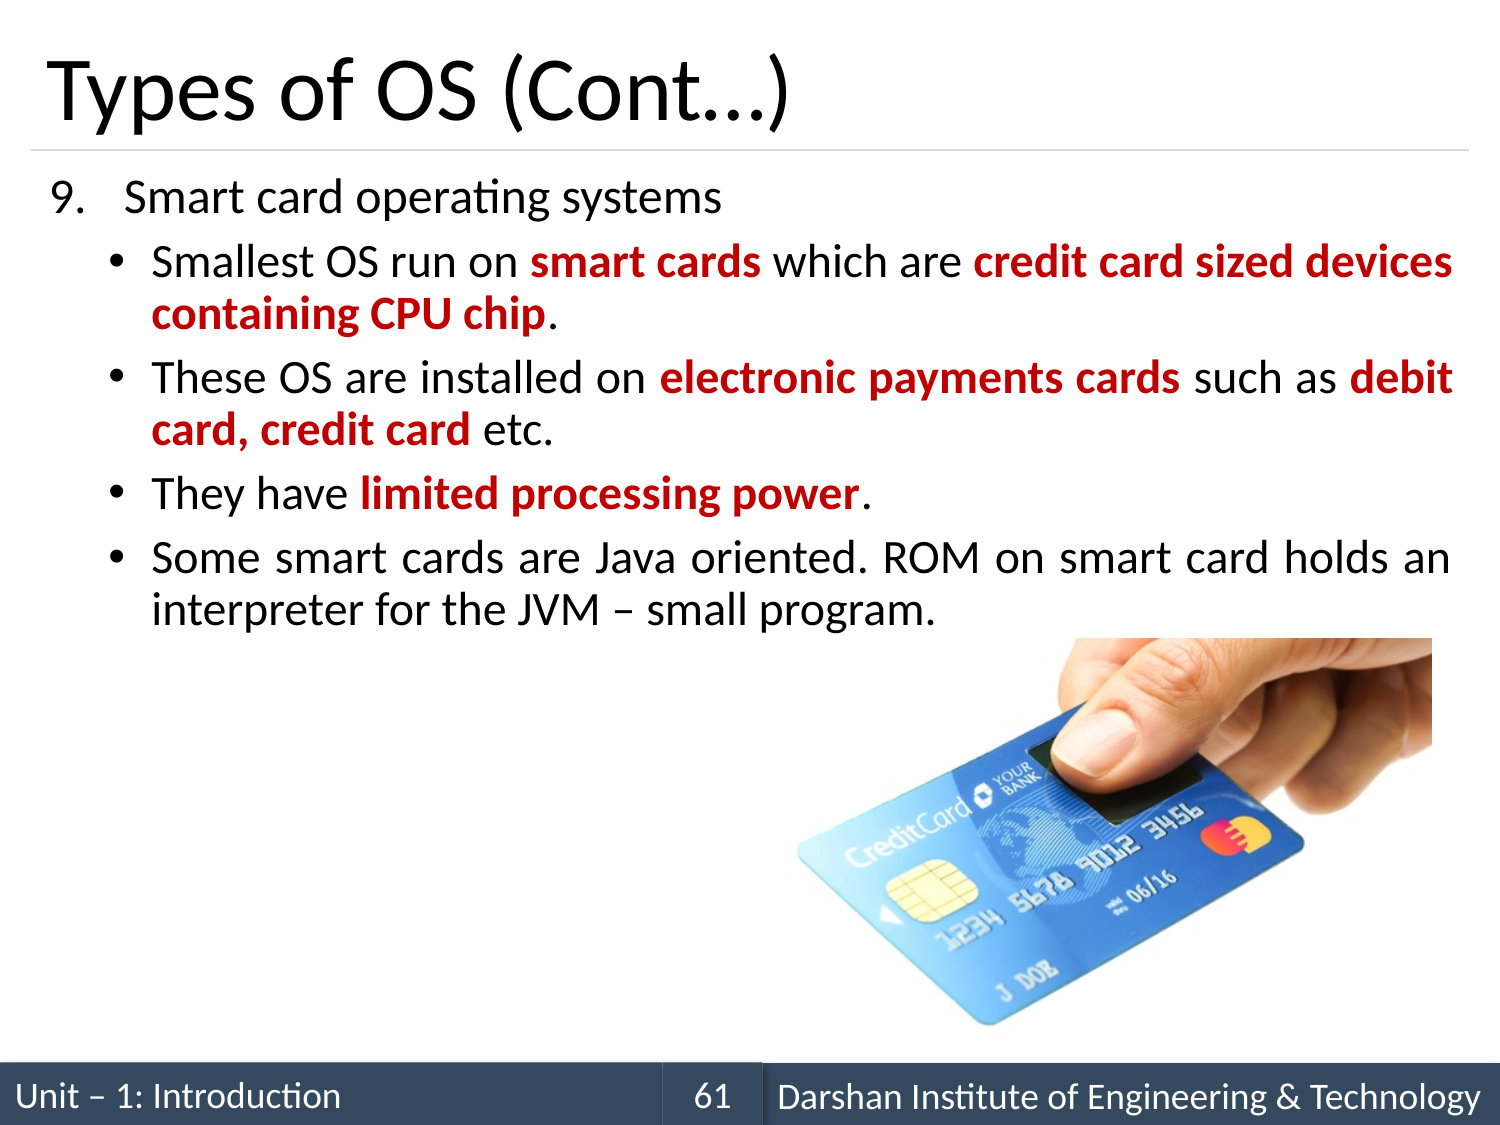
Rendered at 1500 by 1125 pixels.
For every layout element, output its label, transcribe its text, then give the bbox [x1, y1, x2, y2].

list Smart card operating systems Smallest OS run on smart cards which are credit card sized devices containing CPU chip. These OS are installed on electronic payments cards such as debit card, credit card etc. They have limited processing power. Some smart cards are Java oriented. ROM on smart card holds an interpreter for the JVM – small program. [31, 162, 1469, 1038]
picture [787, 638, 1433, 1042]
title Types of OS (Cont…) [31, 17, 1469, 150]
